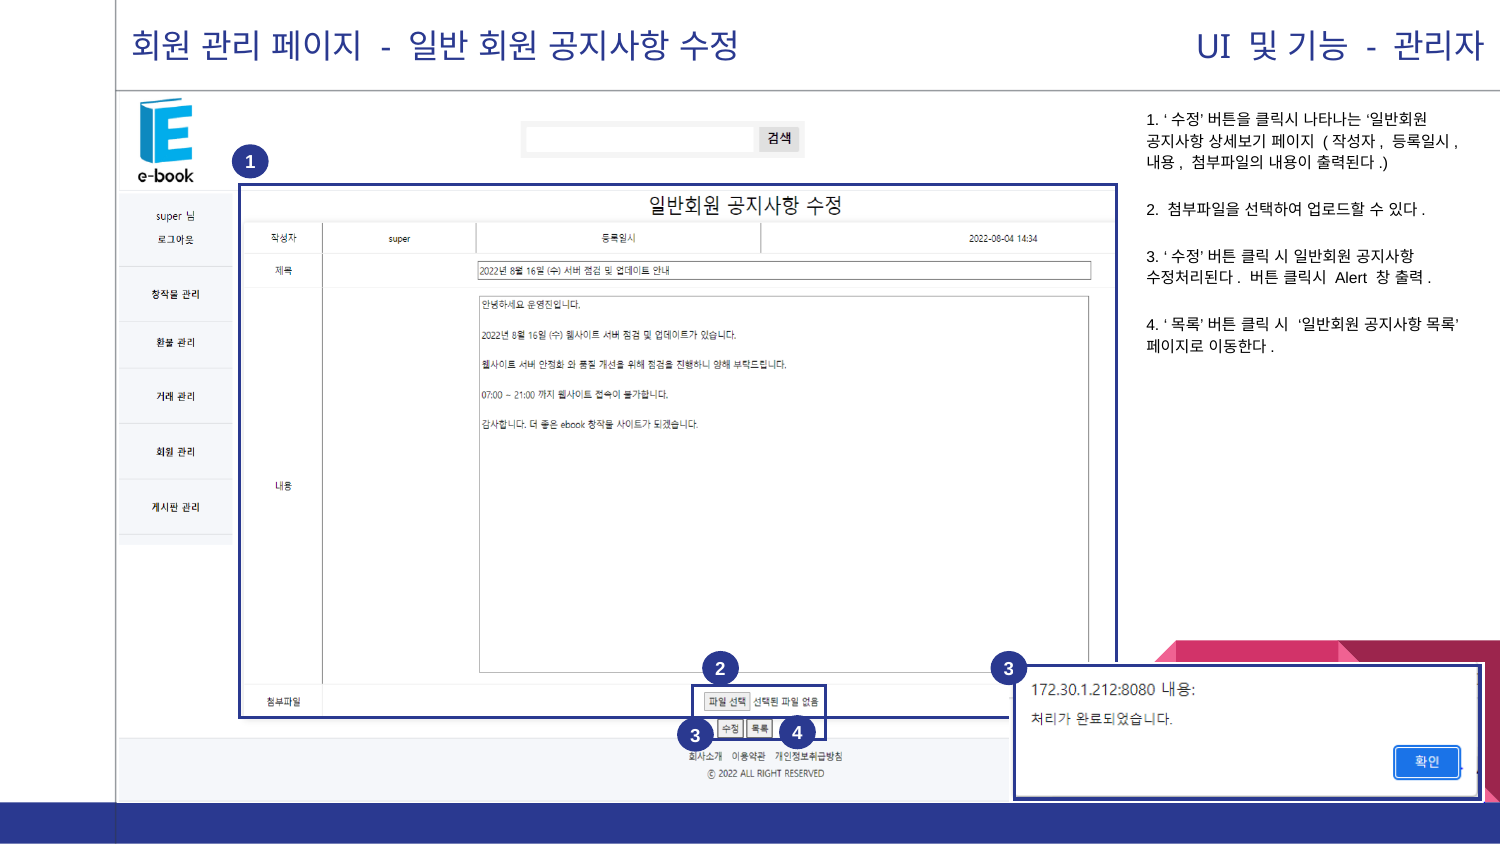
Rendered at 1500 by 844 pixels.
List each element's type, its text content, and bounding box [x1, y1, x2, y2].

list 1. ‘수정’ 버튼을 클릭시 나타나는 ‘일반회원 공지사항 상세보기 페이지 (작성자, 등록일시, 내용, 첨부파일의 내용이 출력된다.) 2. 첨부파일을 선택하여 업로드할 수 있다. 3. ‘수정’ 버튼 클릭 시 일반회원 공지사항 수정처리된다. 버튼 클릭시 Alert 창 출력. 4. ‘목록’ 버튼 클릭 시 ‘일반회원 공지사항 목록’ 페이지로 이동한다. [1122, 106, 1479, 627]
picture [116, 91, 1485, 803]
title UI 및 기능 - 관리자 [1116, 0, 1500, 89]
title 회원 관리 페이지 - 일반 회원 공지사항 수정 [116, 0, 956, 87]
